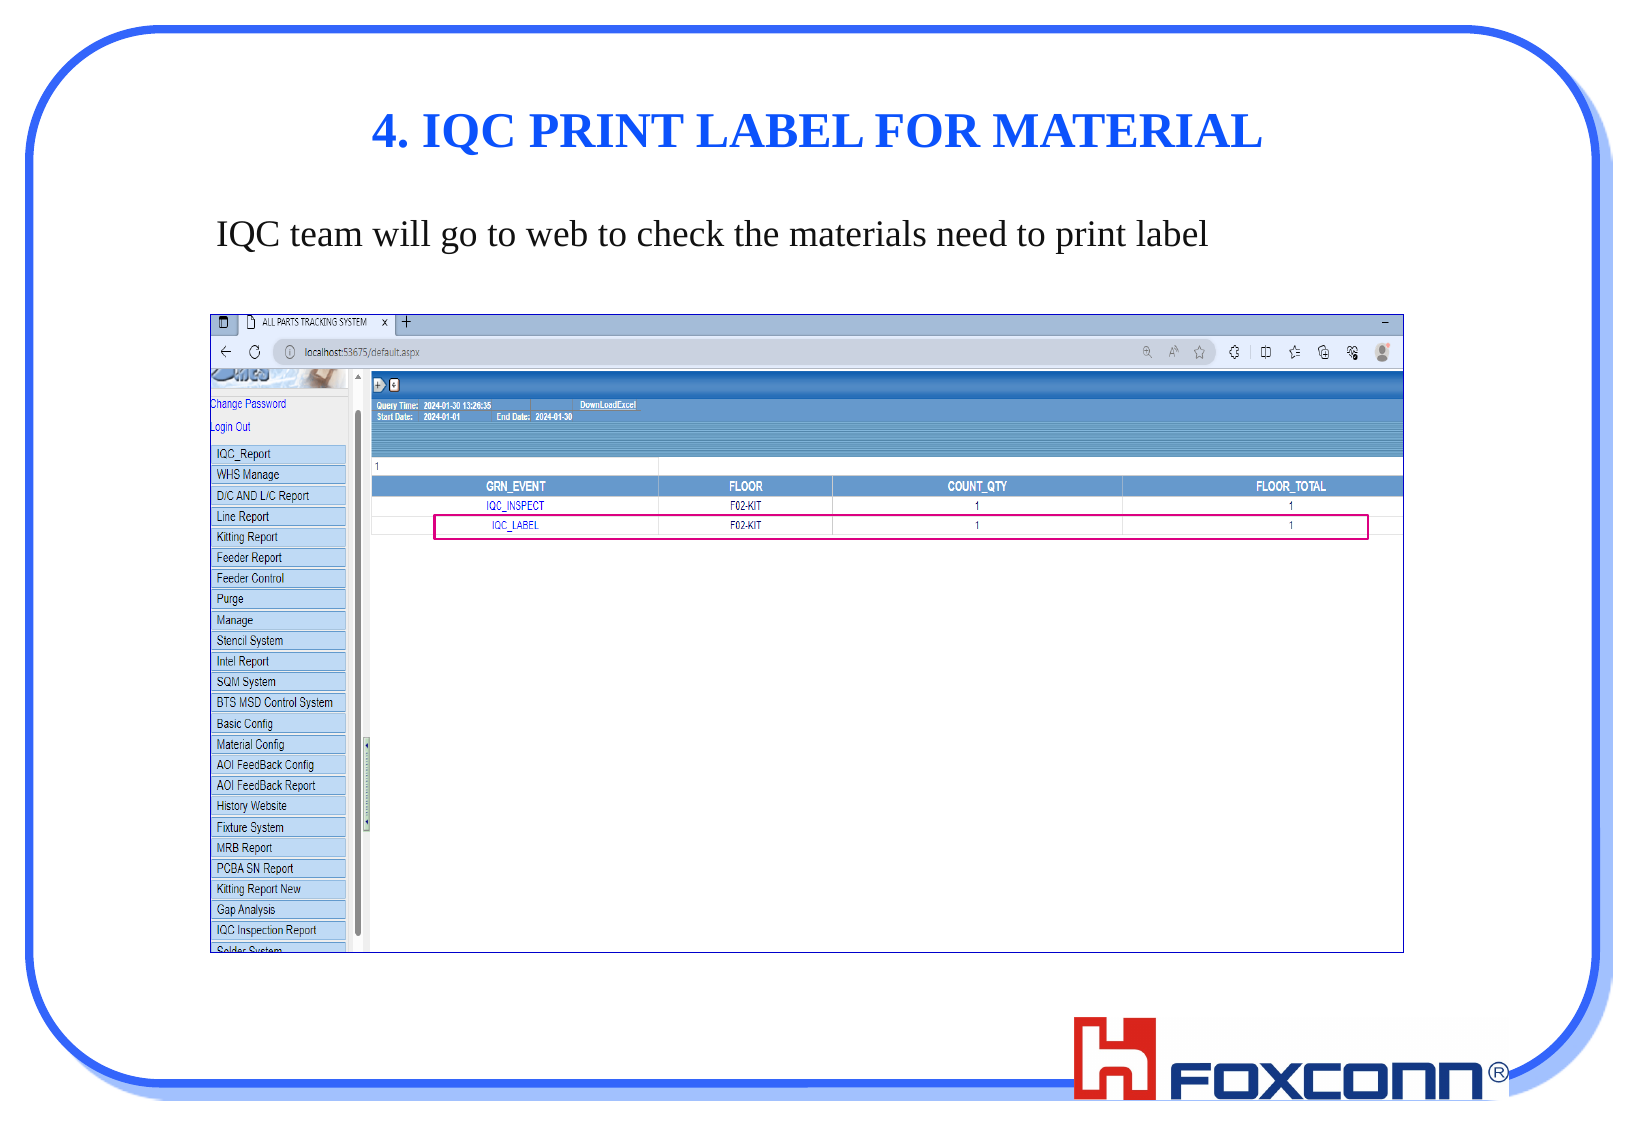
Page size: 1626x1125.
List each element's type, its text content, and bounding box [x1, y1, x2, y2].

text_box 4. IQC PRINT LABEL FOR MATERIAL [357, 89, 1279, 165]
text_box IQC team will go to web to check the materials need to print label [201, 201, 1236, 262]
picture [209, 314, 1404, 953]
picture [1074, 1017, 1509, 1100]
